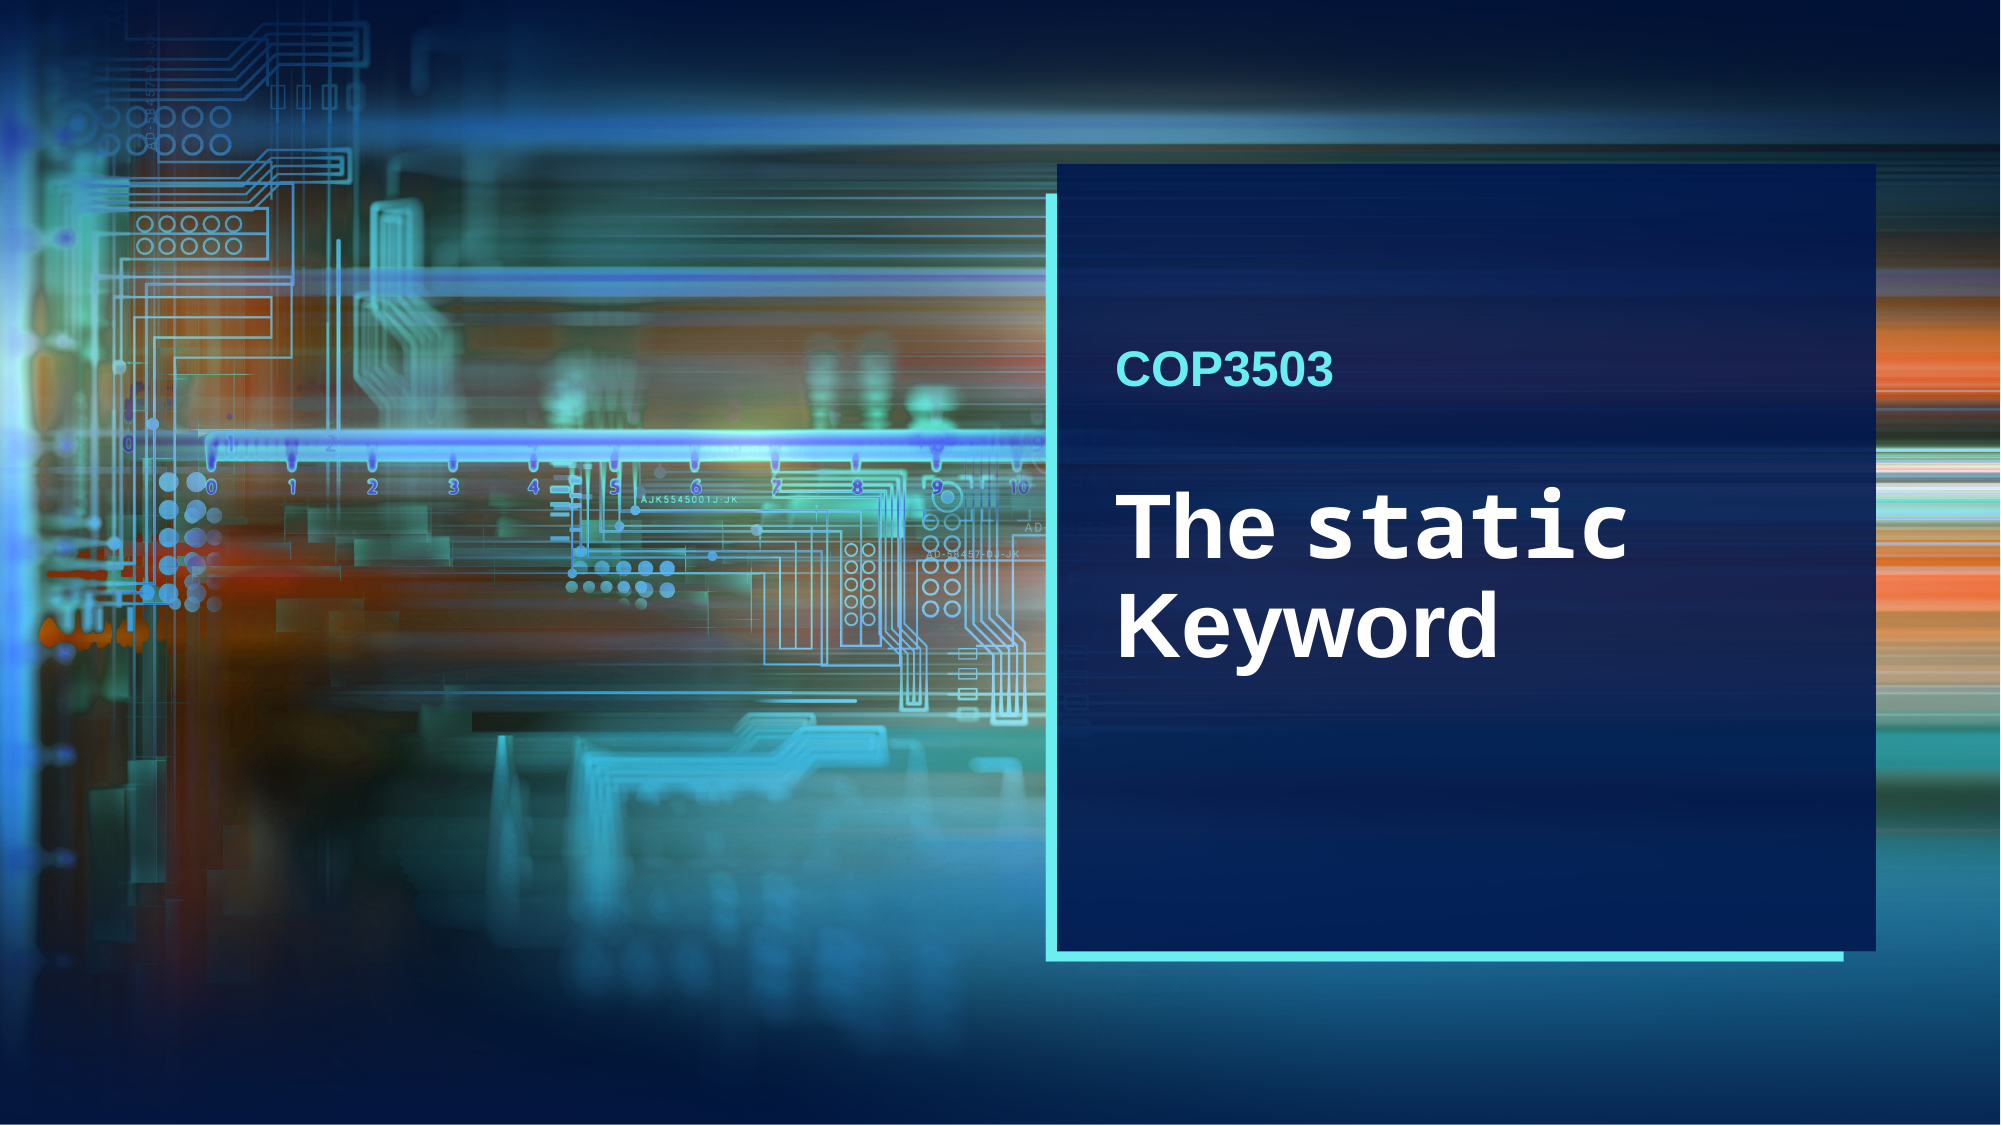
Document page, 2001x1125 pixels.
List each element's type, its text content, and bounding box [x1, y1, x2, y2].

title COP3503 [1100, 335, 1831, 405]
list The static Keyword [1100, 471, 1835, 687]
picture [0, 0, 2001, 1125]
